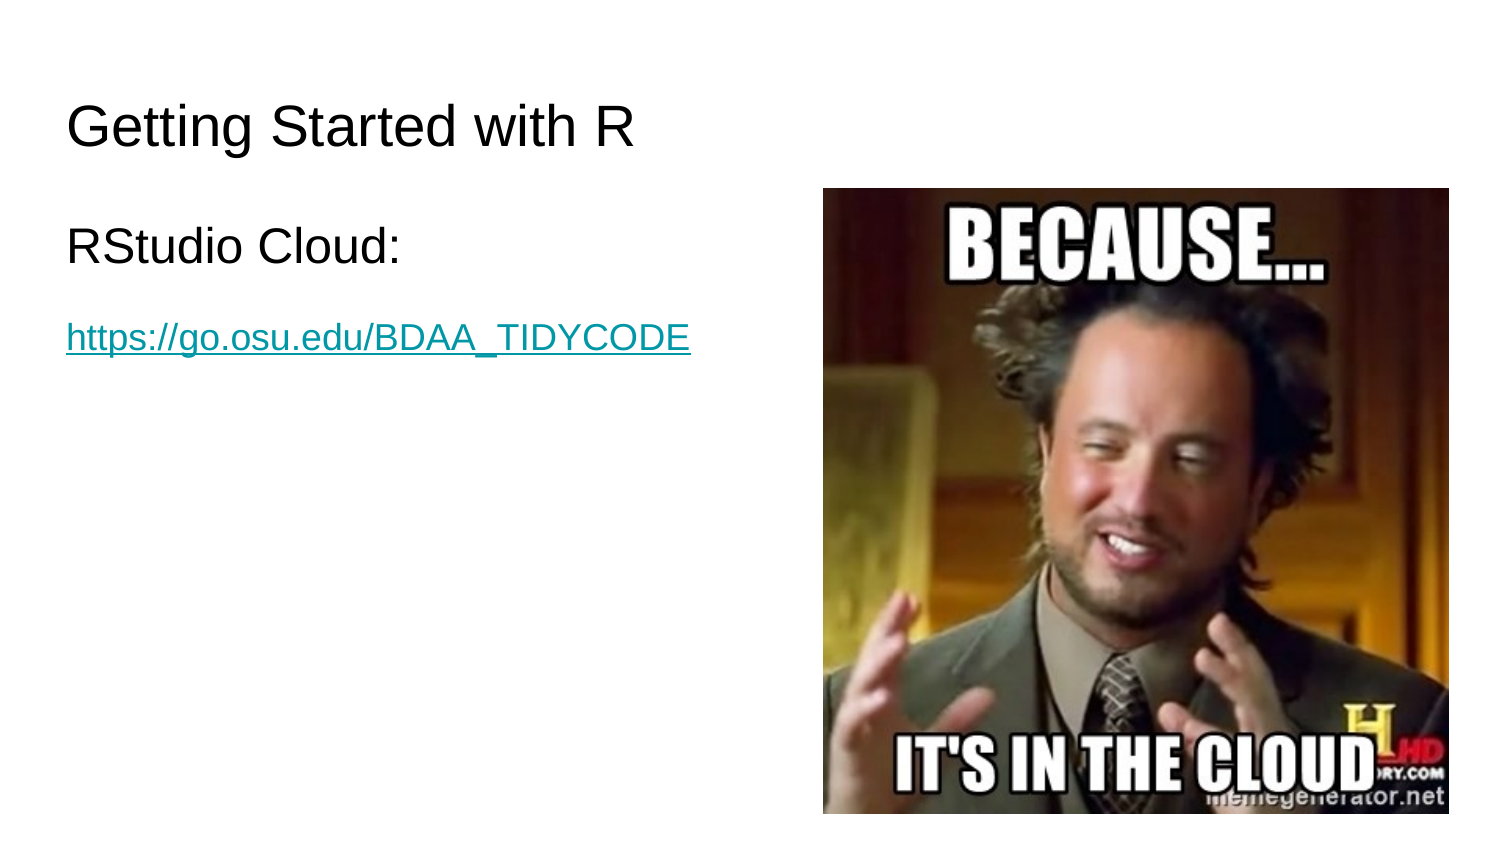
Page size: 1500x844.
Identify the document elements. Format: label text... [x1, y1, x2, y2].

title Getting Started with R [51, 72, 1449, 167]
picture [823, 188, 1450, 815]
list RStudio Cloud: https://go.osu.edu/BDAA_TIDYCODE [51, 189, 821, 750]
